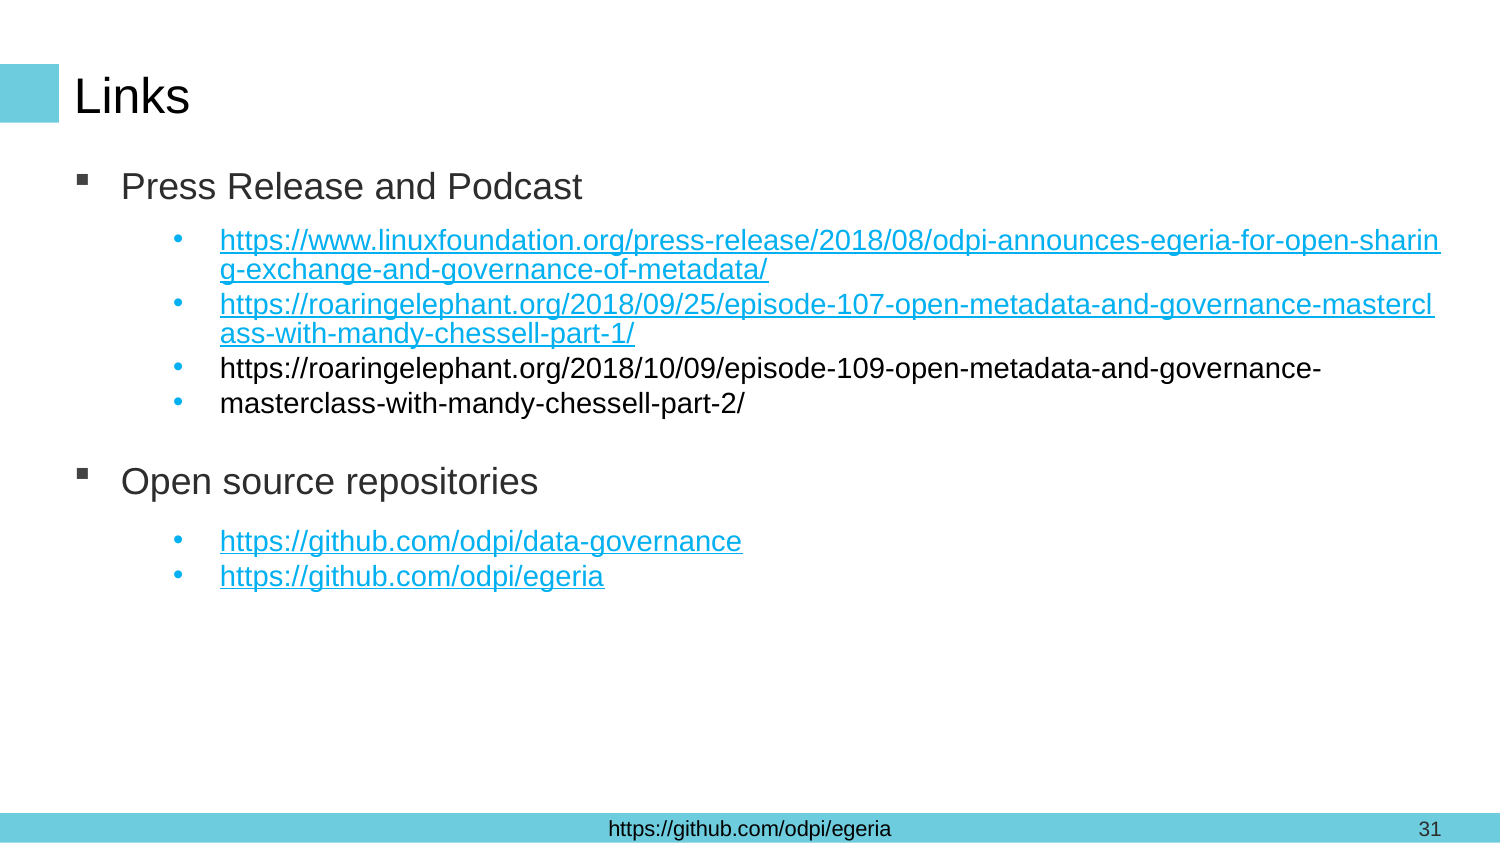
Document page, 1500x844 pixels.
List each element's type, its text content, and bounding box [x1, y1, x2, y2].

list Press Release and Podcast Open source repositories [58, 139, 1449, 750]
title Links [58, 46, 1449, 139]
text_box 31 [1403, 813, 1494, 843]
text_box https://www.linuxfoundation.org/press-release/2018/08/odpi-announces-egeria-for-open-sharing-exchange-and-governance-of-metadata/ https://roaringelephant.org/2018/09/25/episode-107-open-metadata-and-governance-masterclass-with-mandy-chessell-part-1/ https://roaringelephant.org/2018/10/09/episode-109-open-metadata-and-governance- masterclass-with-mandy-chessell-part-2/ [83, 213, 1461, 369]
text_box https://github.com/odpi/data-governance https://github.com/odpi/egeria [83, 514, 1063, 600]
